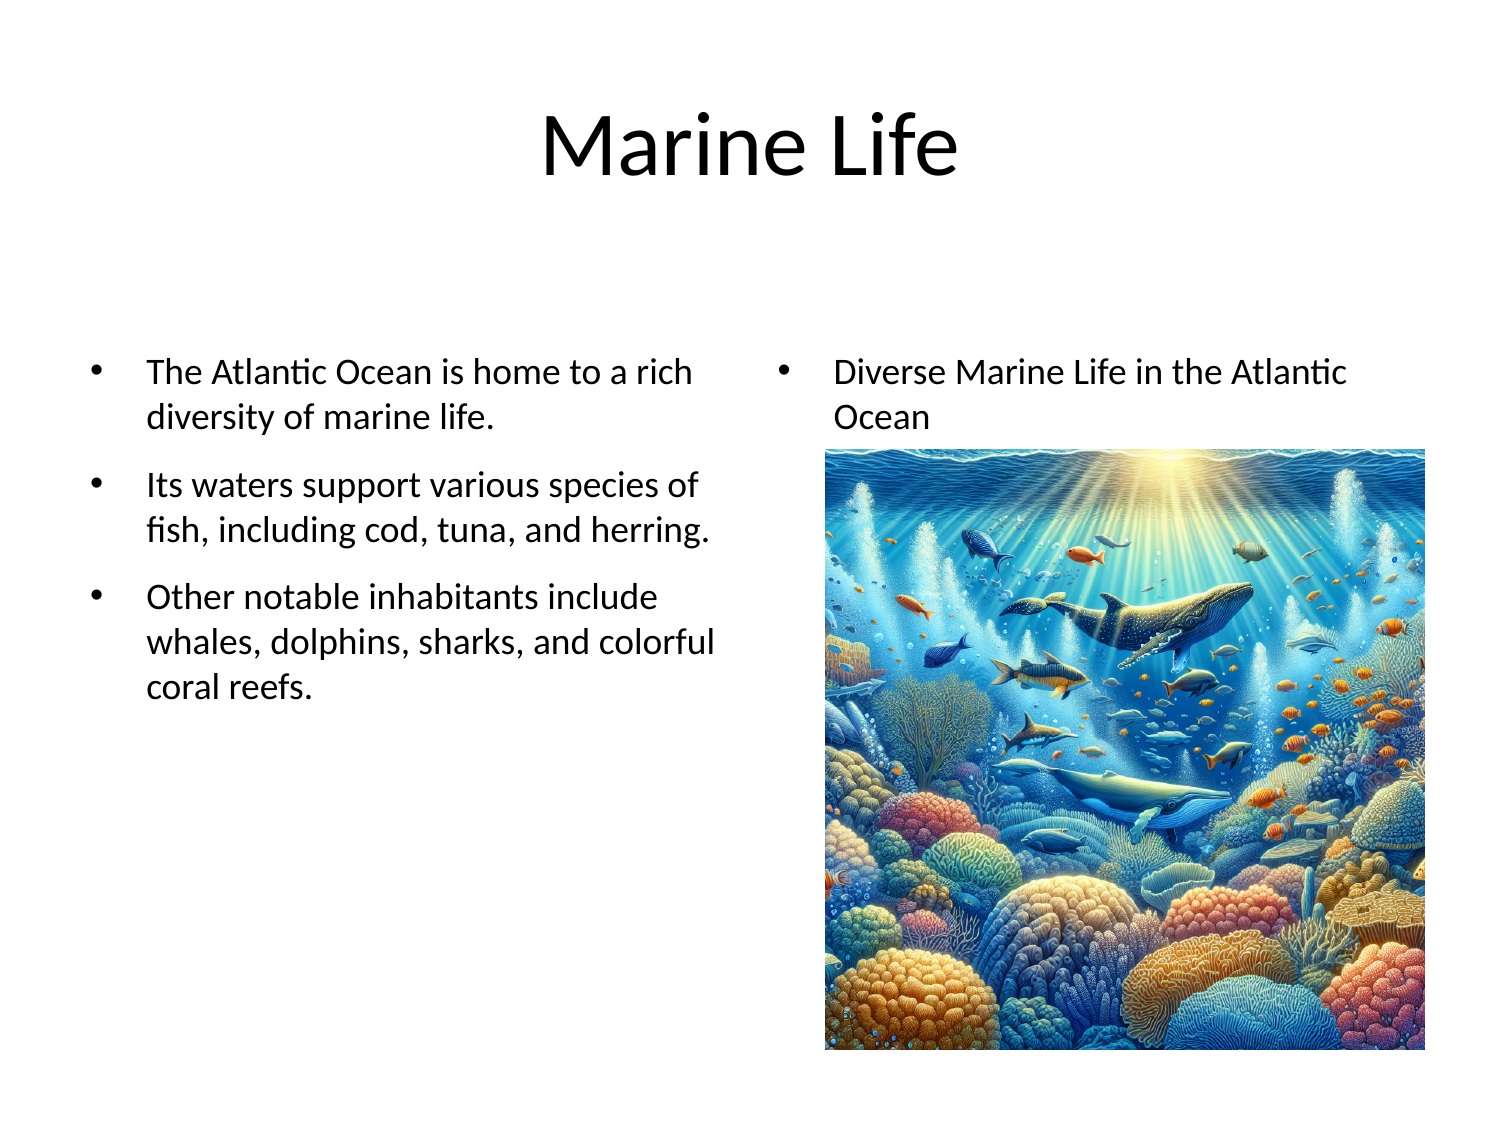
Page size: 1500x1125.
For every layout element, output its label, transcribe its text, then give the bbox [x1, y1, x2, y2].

title Marine Life [75, 45, 1425, 233]
list Diverse Marine Life in the Atlantic Ocean [762, 262, 1425, 1005]
list The Atlantic Ocean is home to a rich diversity of marine life. Its waters support various species of fish, including cod, tuna, and herring. Other notable inhabitants include whales, dolphins, sharks, and colorful coral reefs. [75, 262, 738, 1005]
picture [824, 449, 1426, 1051]
